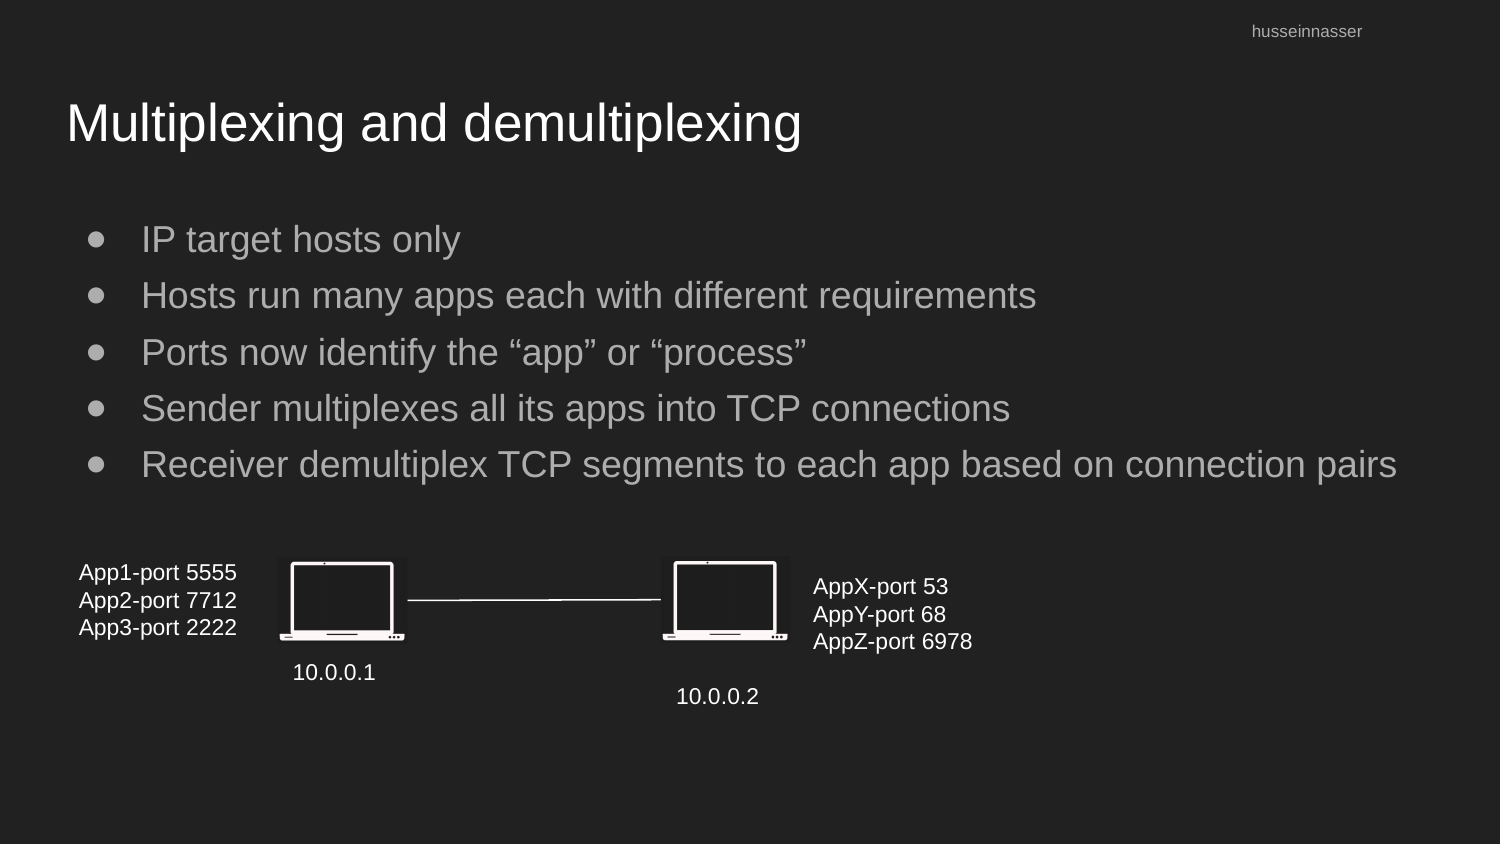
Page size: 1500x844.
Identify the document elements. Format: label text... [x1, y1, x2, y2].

subtitle husseinnasser [1236, 11, 1492, 53]
title Multiplexing and demultiplexing [51, 72, 1449, 167]
text_box 10.0.0.2 [660, 667, 798, 724]
list IP target hosts only Hosts run many apps each with different requirements Ports now identify the “app” or “process” Sender multiplexes all its apps into TCP connections Receiver demultiplex TCP segments to each app based on connection pairs [51, 189, 1449, 513]
picture [277, 557, 408, 644]
text_box App1-port 5555 App2-port 7712 App3-port 2222 [63, 542, 264, 710]
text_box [660, 556, 791, 643]
text_box AppX-port 53 AppY-port 68 AppZ-port 6978 [798, 556, 999, 725]
text_box 10.0.0.1 [277, 643, 426, 699]
